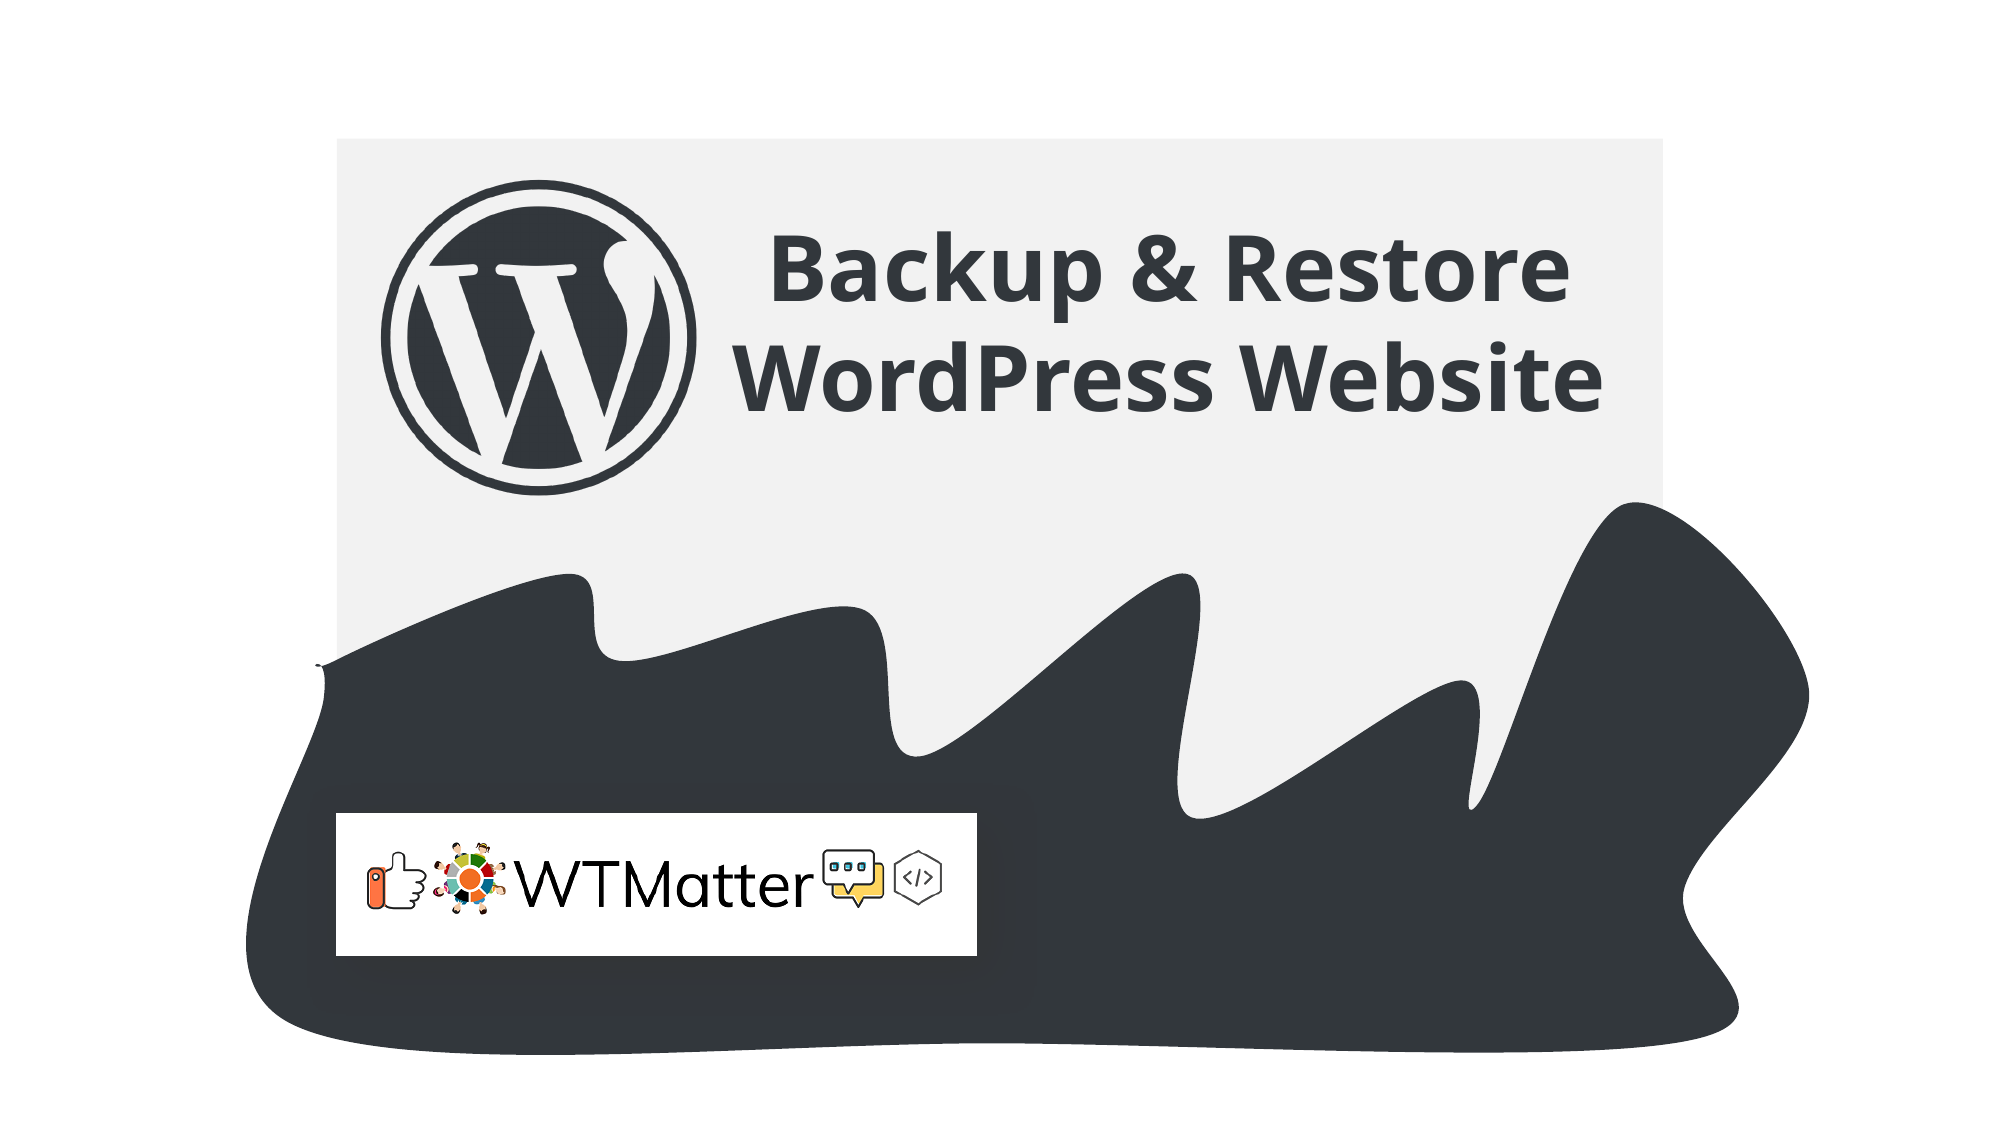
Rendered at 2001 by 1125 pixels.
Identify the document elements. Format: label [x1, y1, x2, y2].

text_box [245, 101, 1810, 1055]
